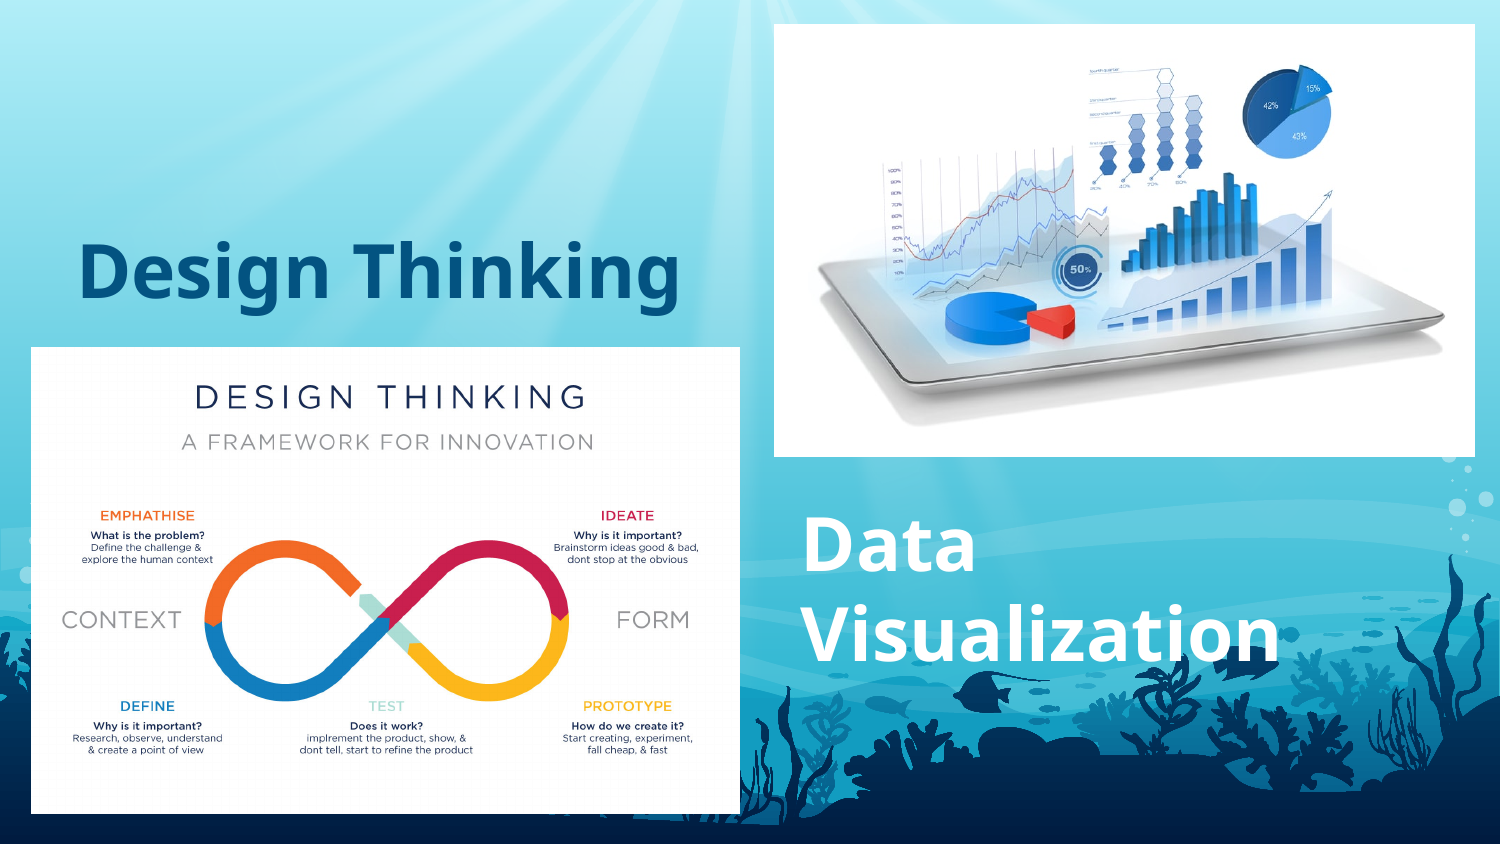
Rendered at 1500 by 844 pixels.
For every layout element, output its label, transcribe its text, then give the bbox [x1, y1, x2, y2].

picture [30, 346, 740, 814]
text_box Data Visualization [785, 481, 1465, 692]
picture [774, 24, 1476, 457]
text_box Design Thinking [61, 209, 740, 329]
